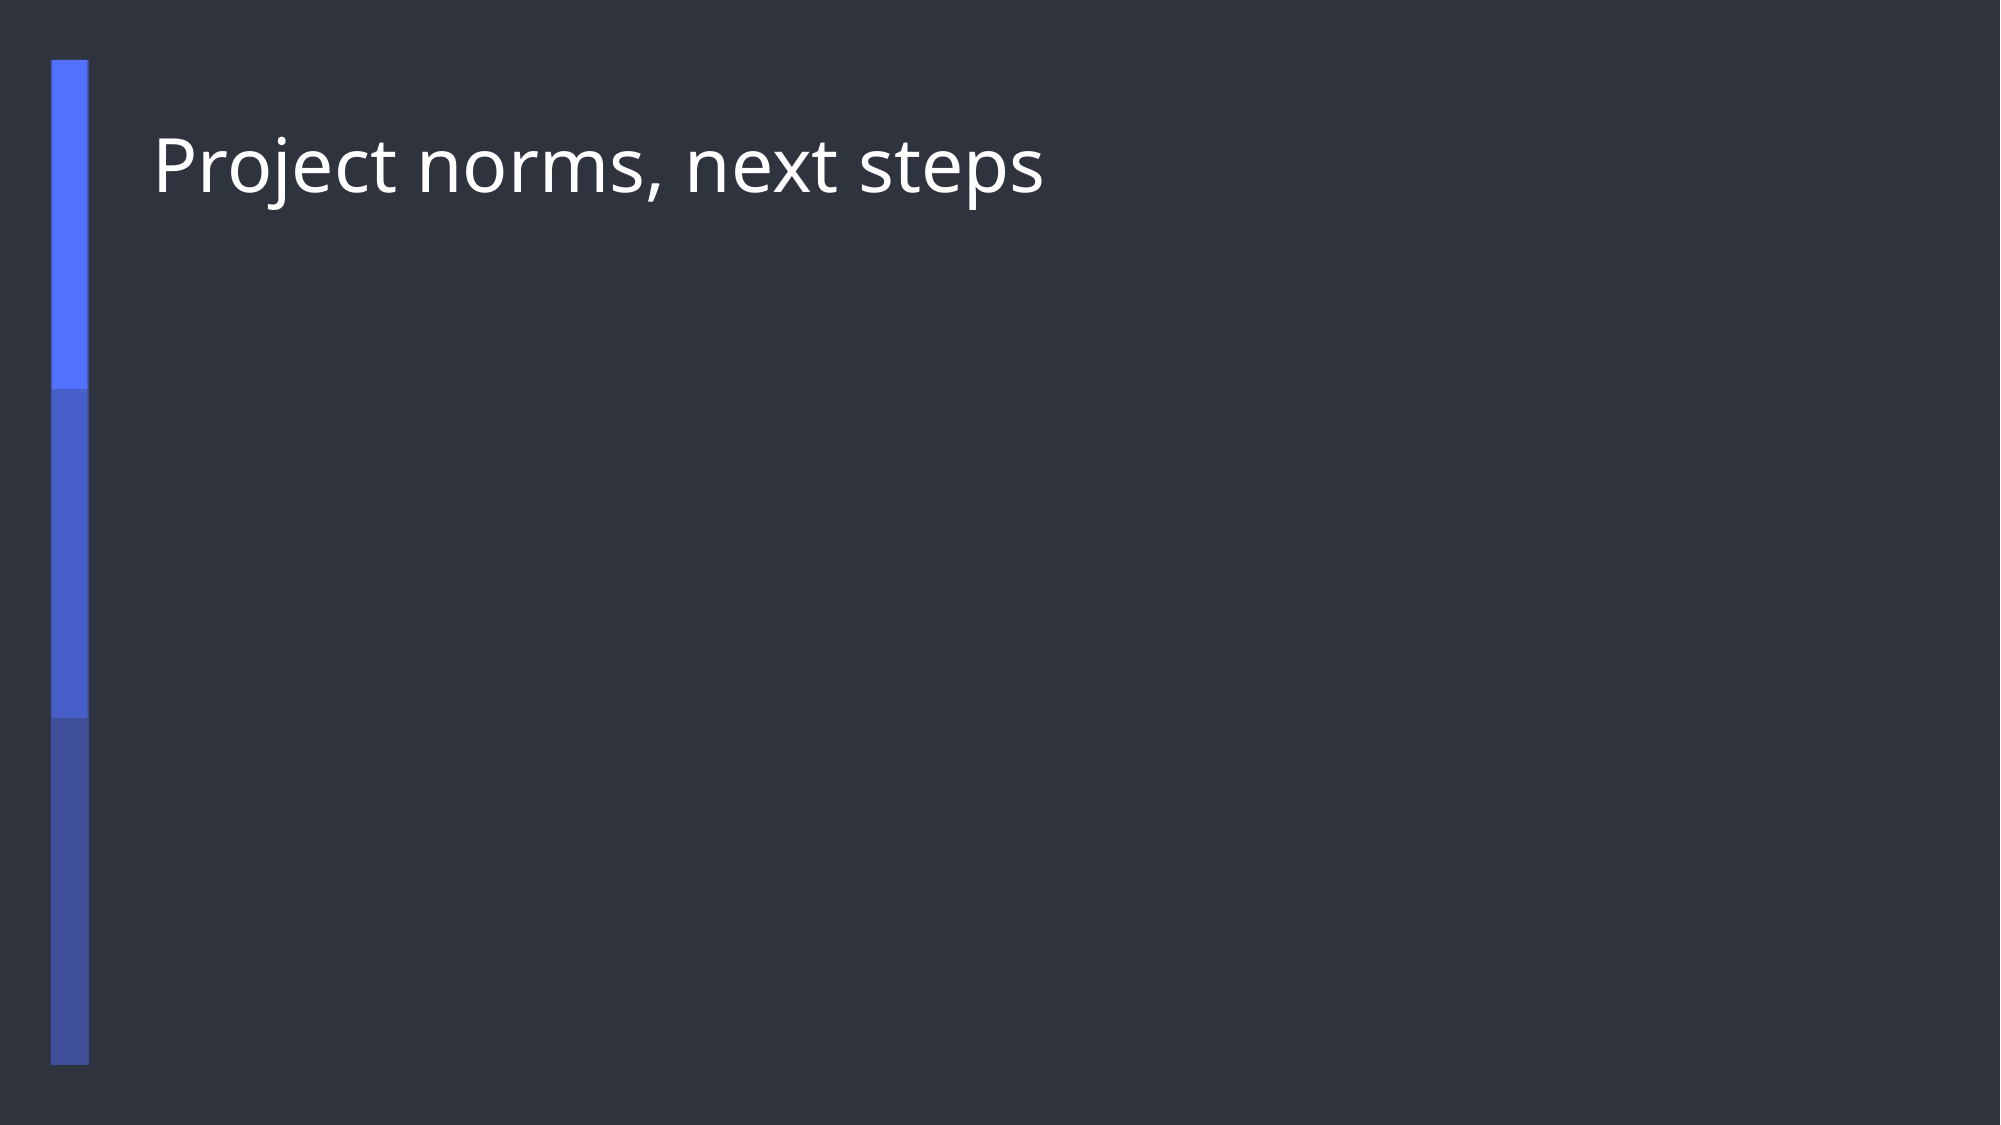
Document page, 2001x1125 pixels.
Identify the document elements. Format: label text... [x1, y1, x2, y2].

title Project norms, next steps [137, 59, 1863, 278]
